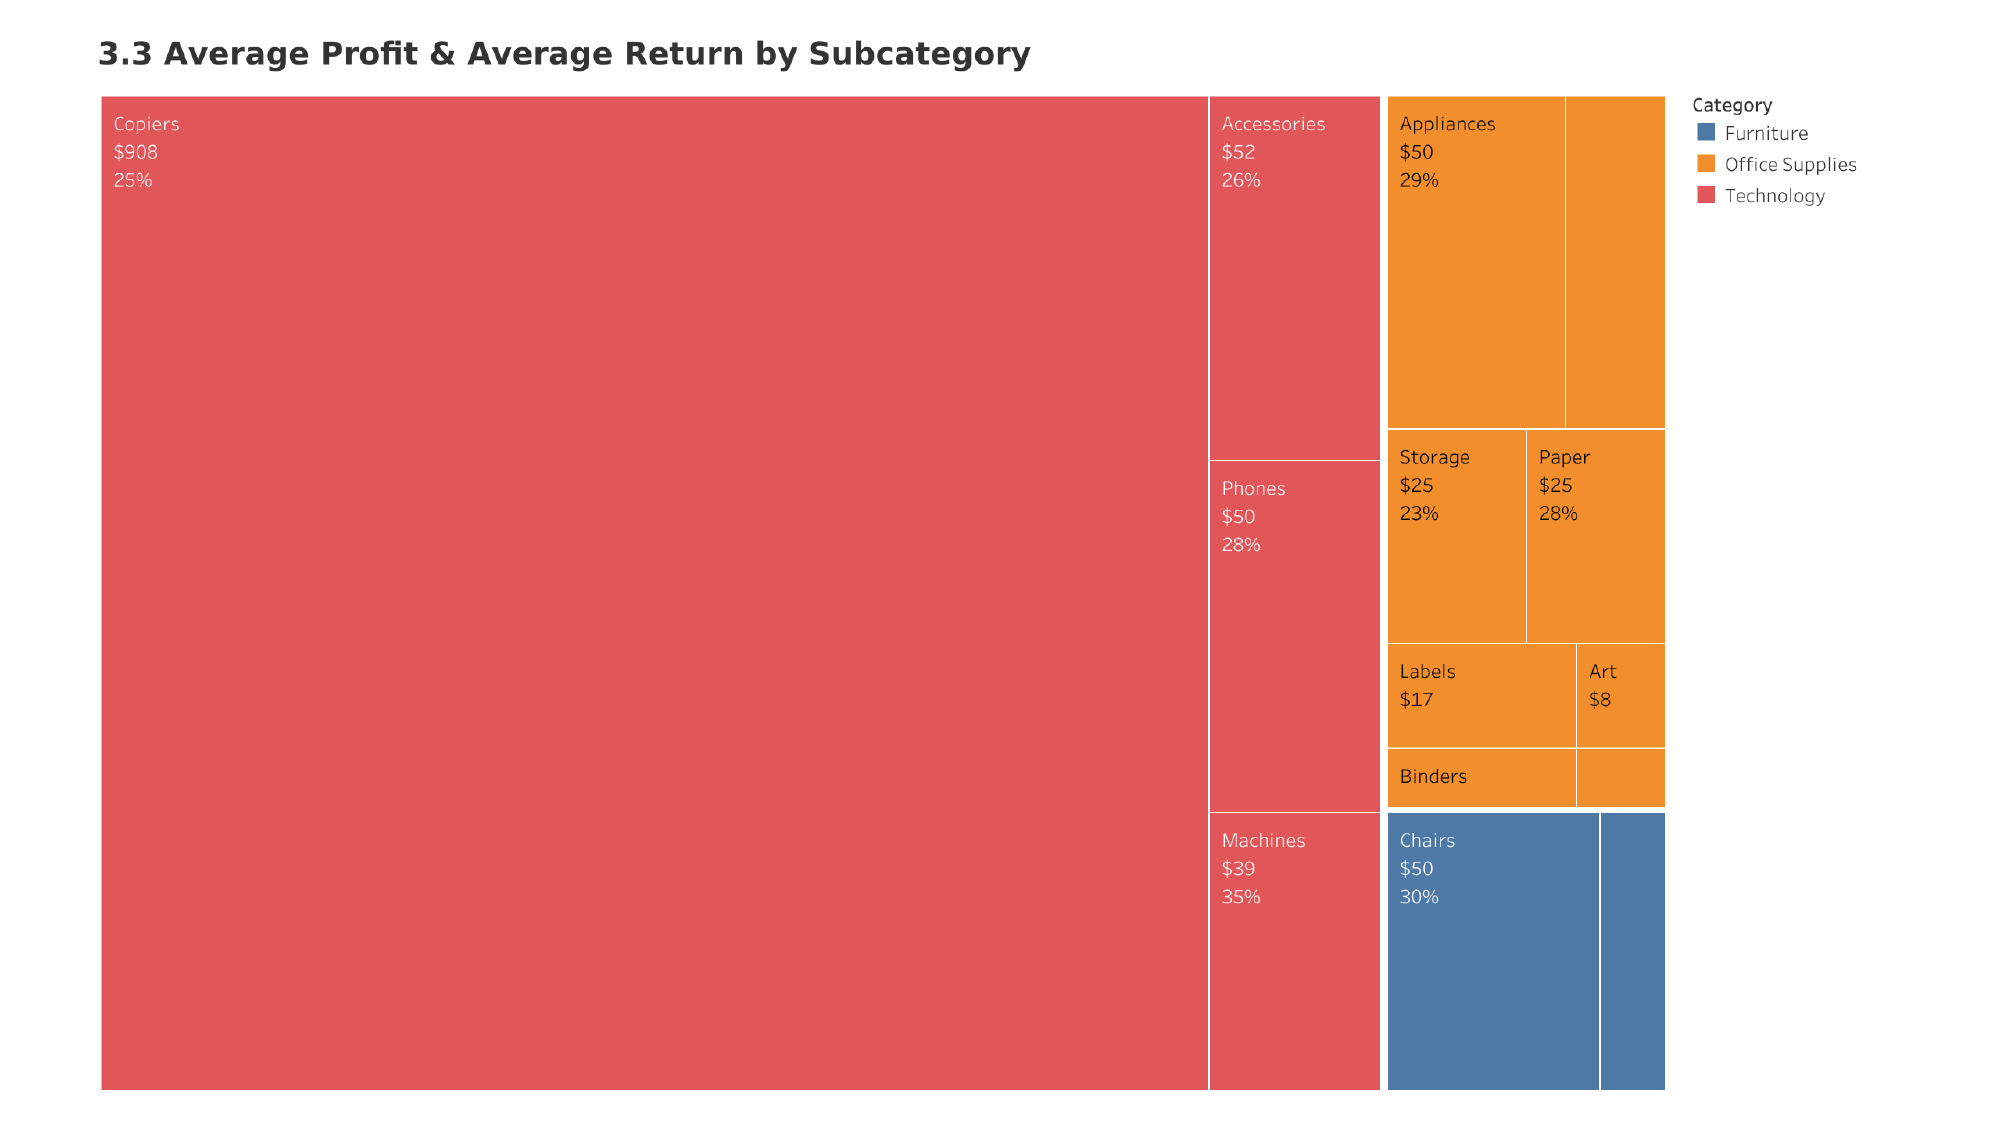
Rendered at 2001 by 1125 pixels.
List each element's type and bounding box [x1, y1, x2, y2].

picture [91, 25, 1909, 1100]
